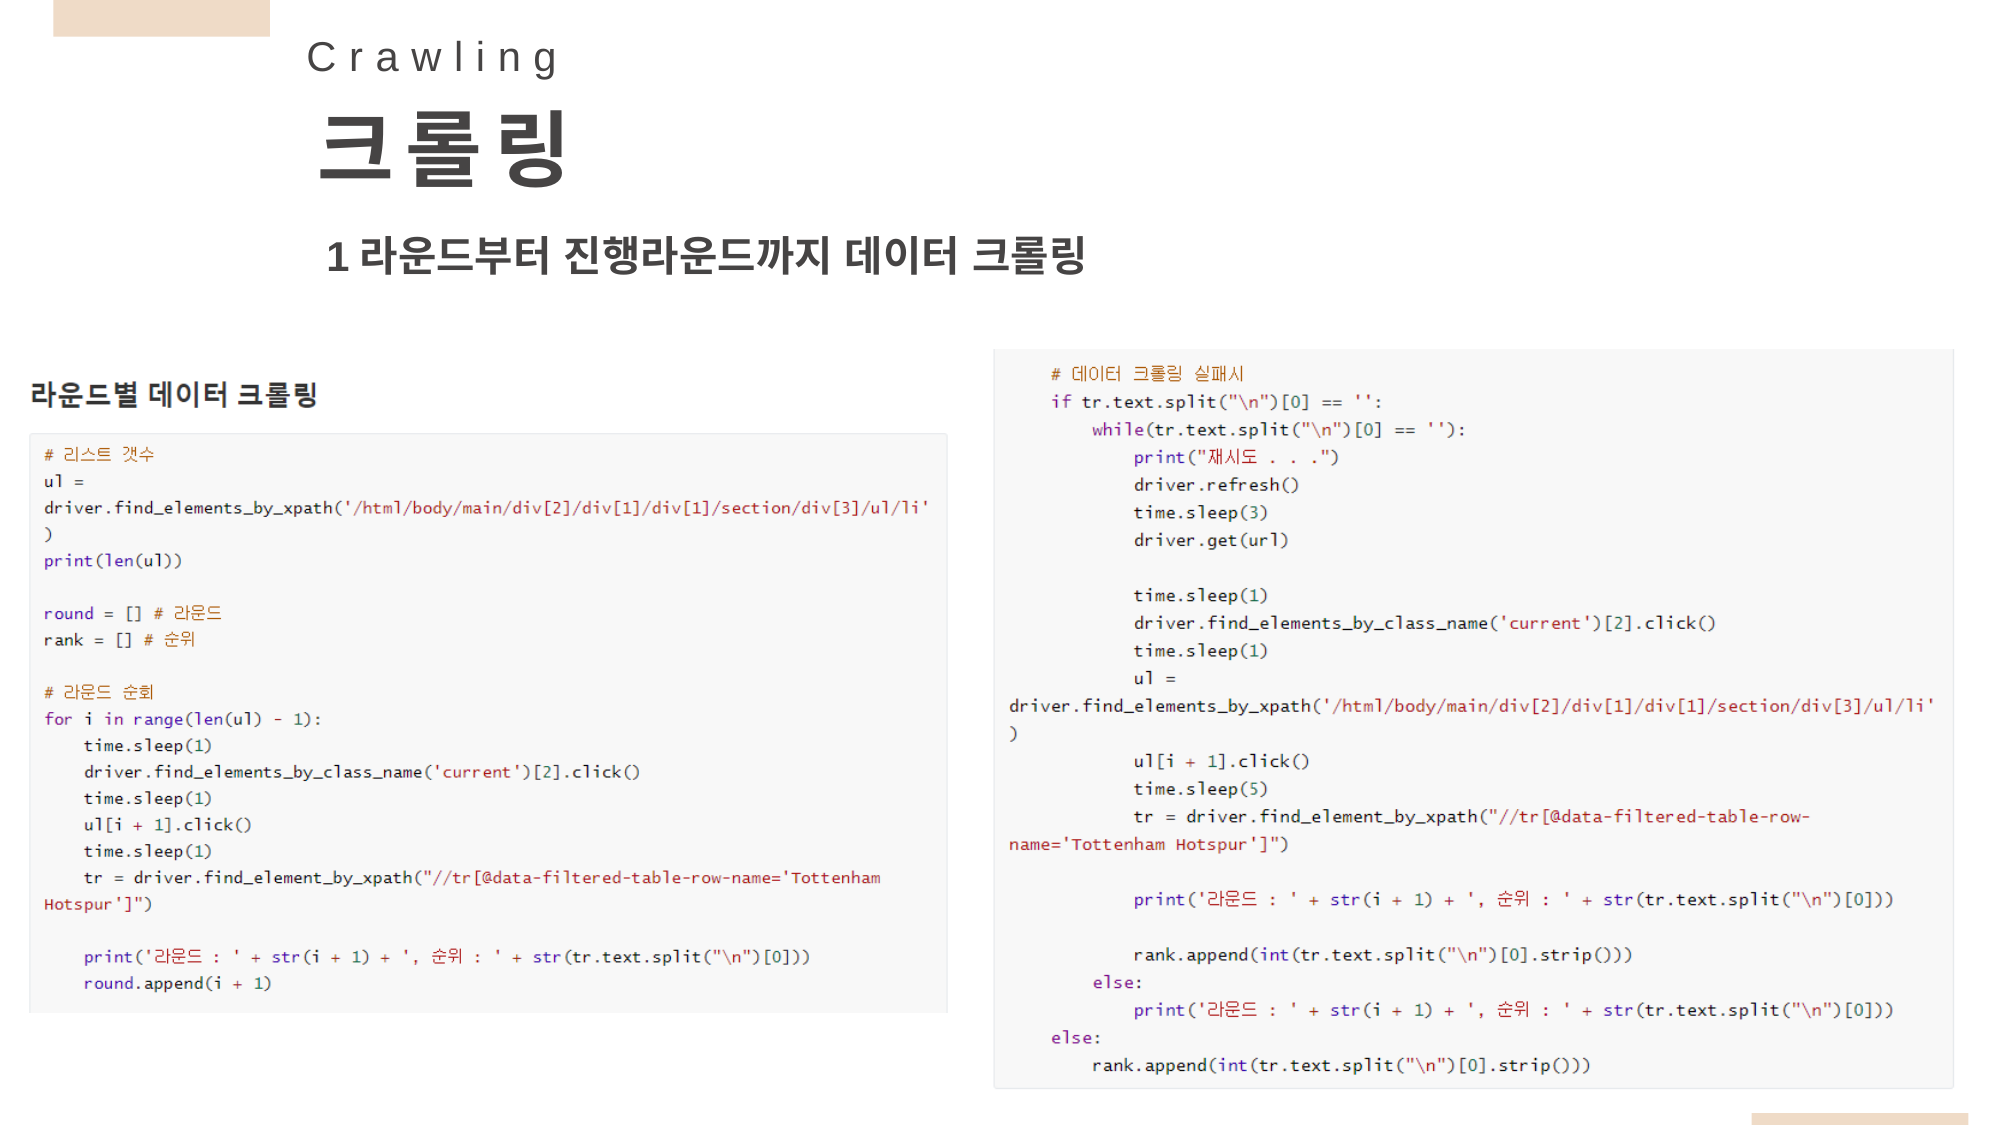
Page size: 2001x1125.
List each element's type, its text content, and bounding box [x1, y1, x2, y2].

picture [19, 349, 1989, 1100]
text_box [52, 0, 271, 38]
text_box [1751, 1112, 1969, 1125]
text_box 1라운드부터 진행라운드까지 데이터 크롤링 [311, 222, 1103, 288]
text_box Crawling [291, 22, 572, 88]
text_box 크롤링 [302, 89, 587, 205]
